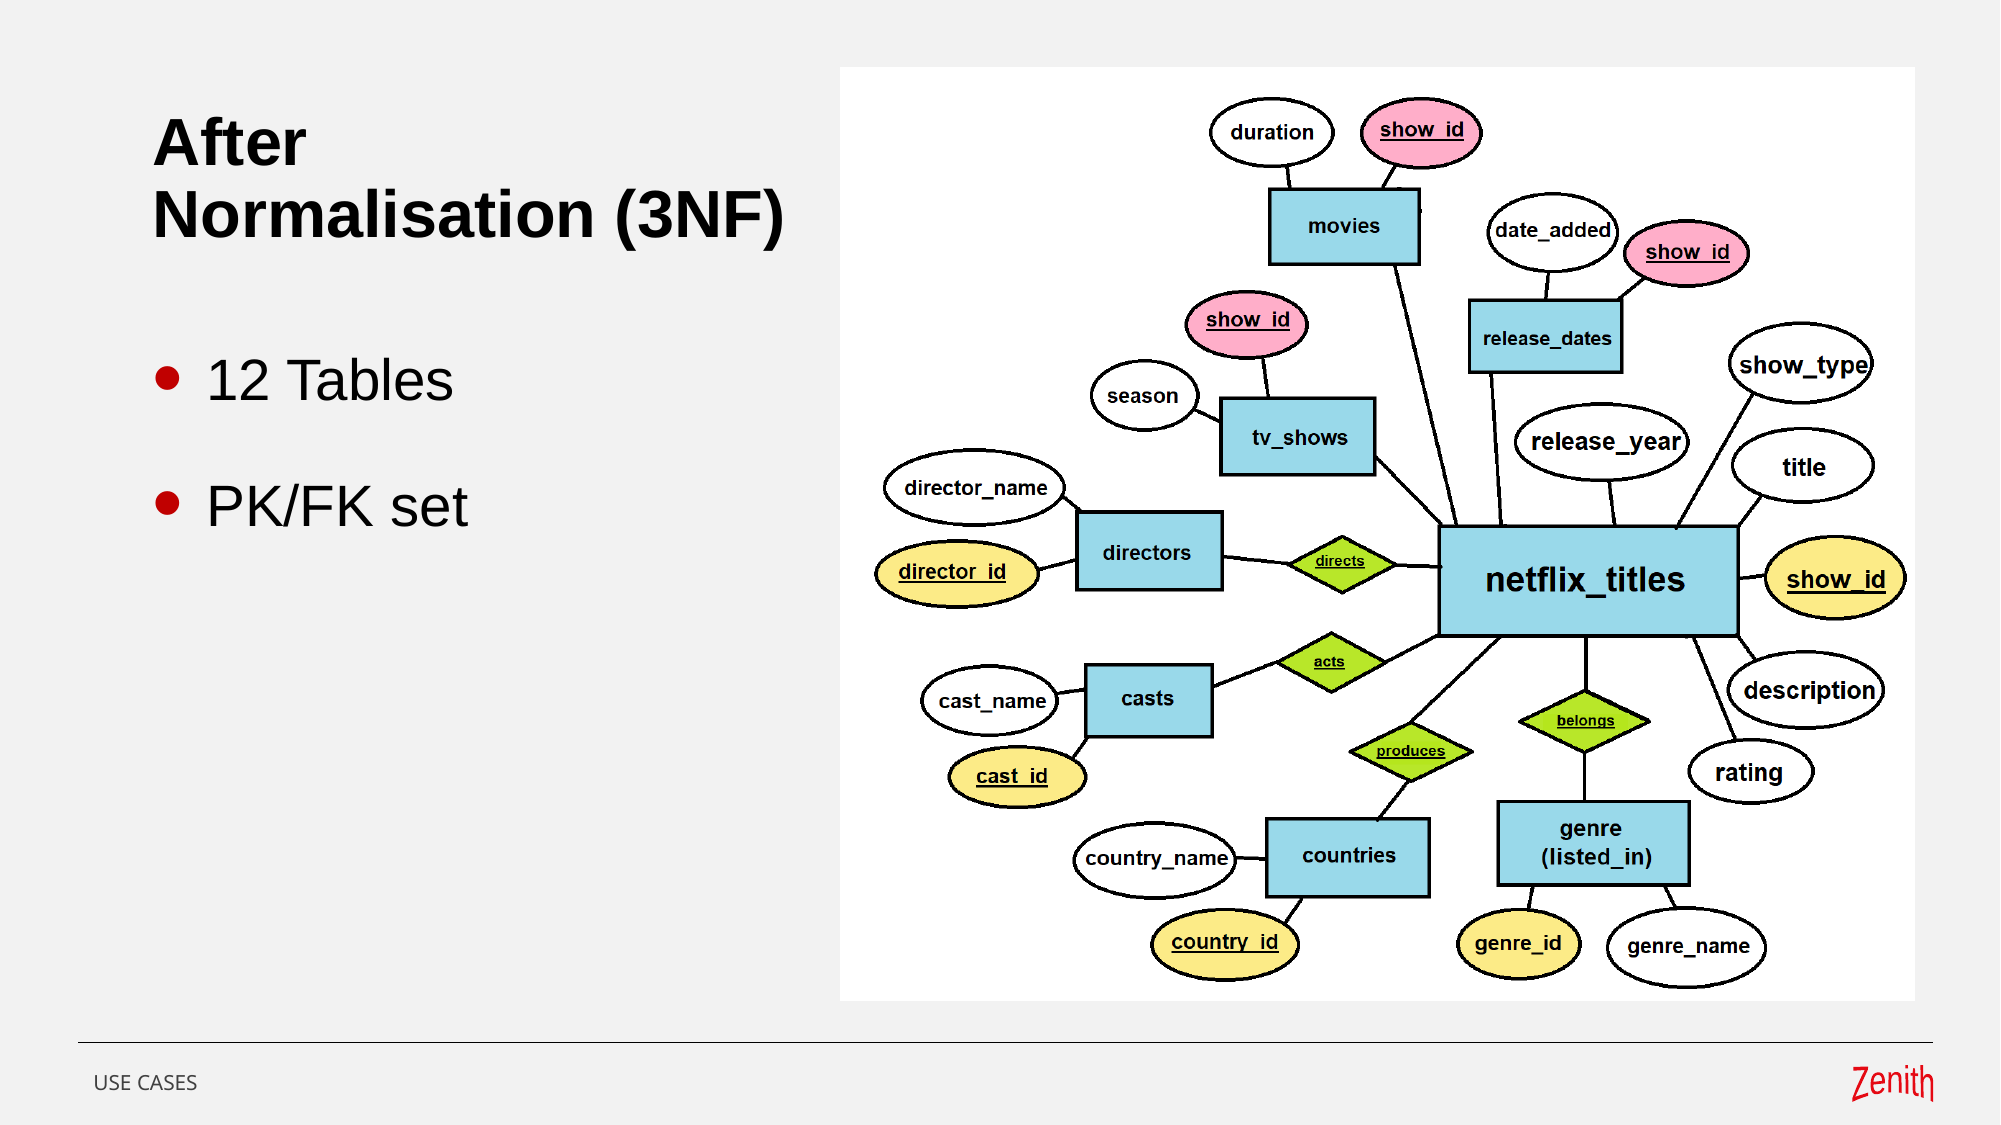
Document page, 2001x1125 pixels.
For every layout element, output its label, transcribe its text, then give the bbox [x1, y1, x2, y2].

list 12 Tables PK/FK set [137, 299, 1863, 1014]
title After Normalisation (3NF) [137, 59, 1863, 299]
picture [840, 67, 1915, 1001]
list USE CASES [78, 1065, 1804, 1103]
